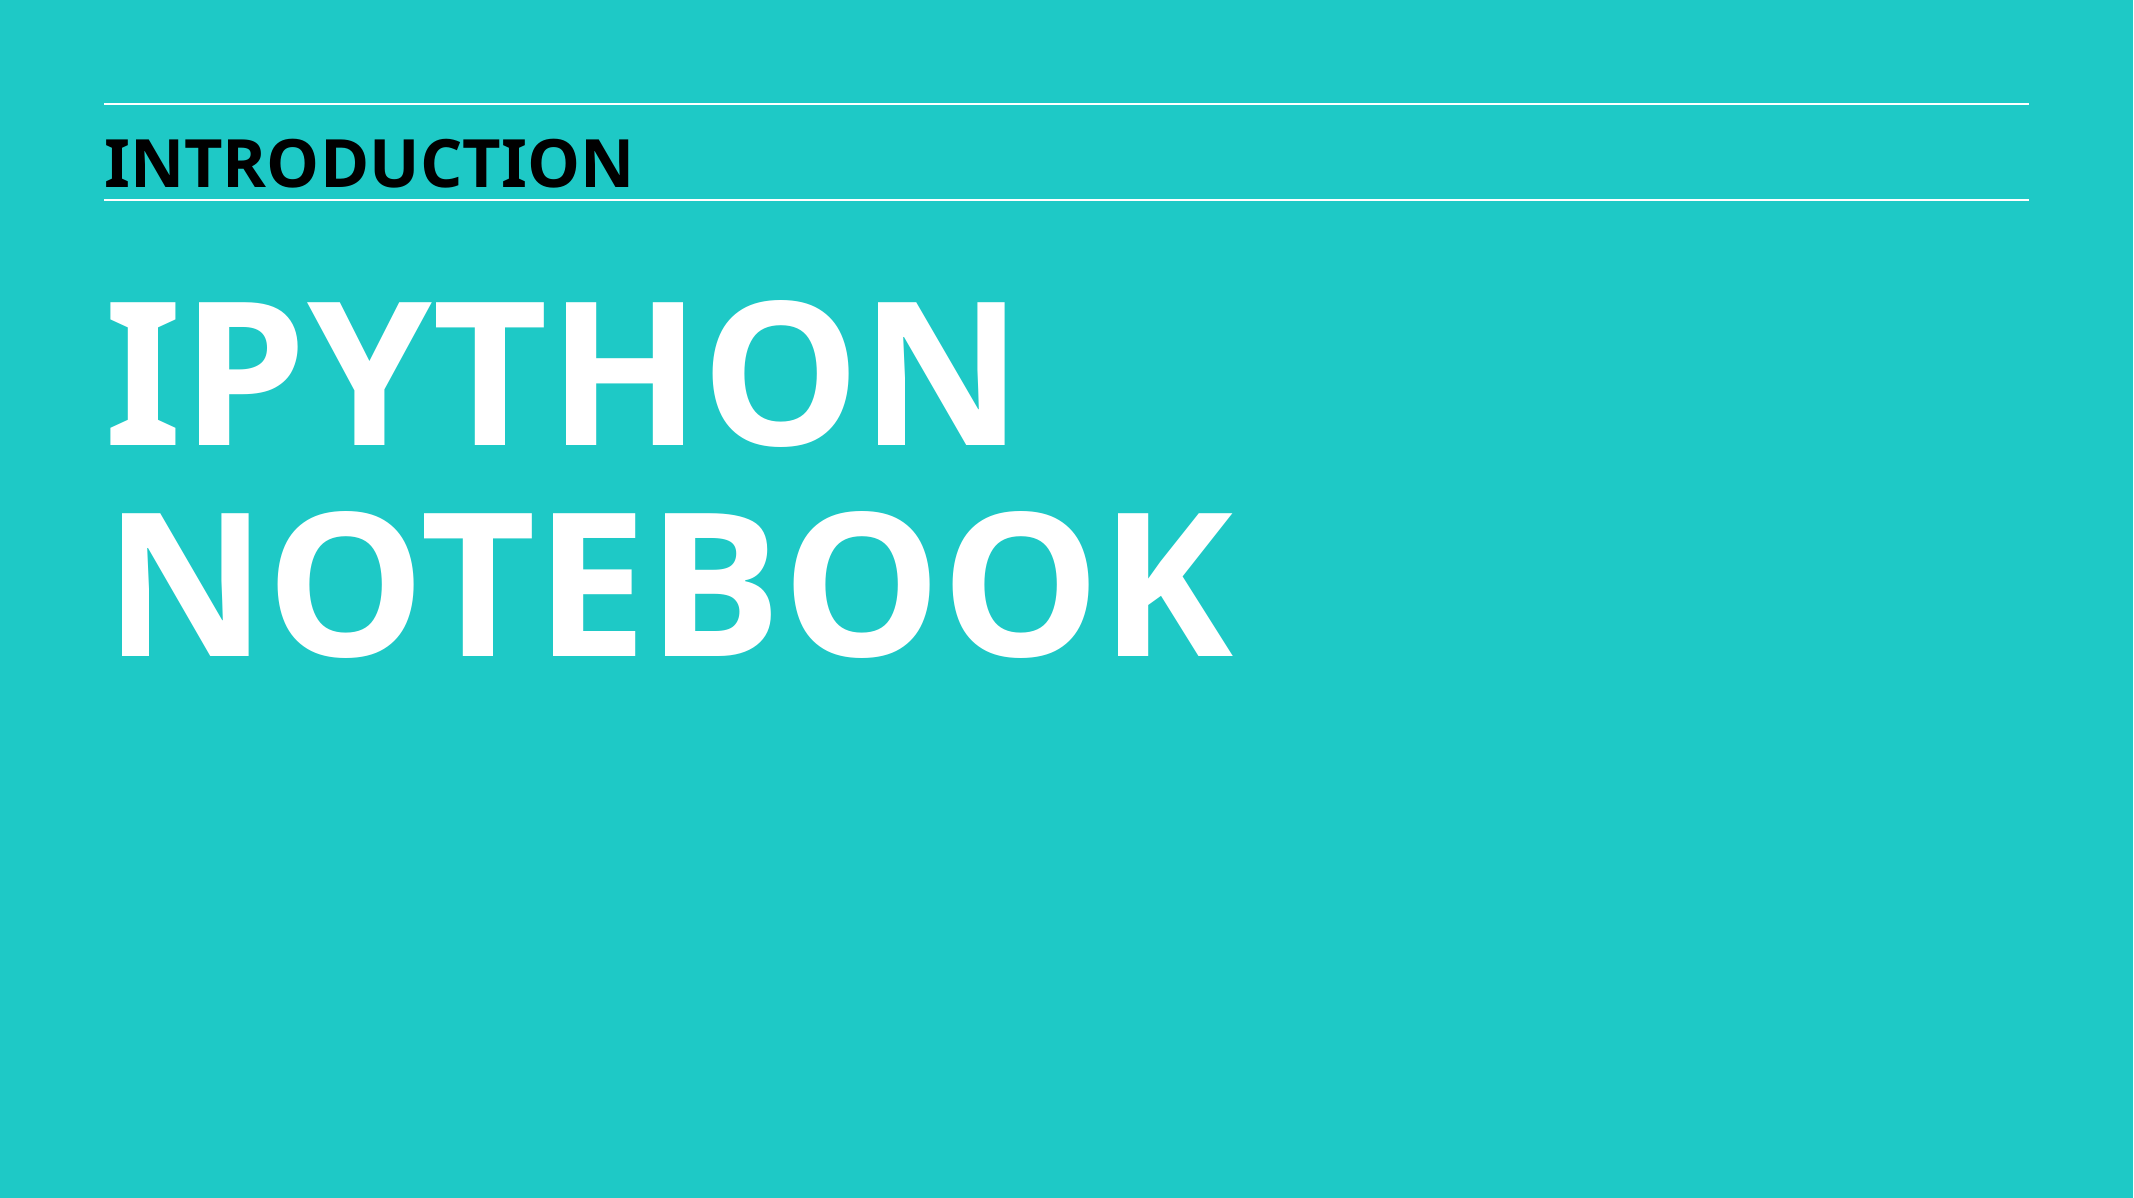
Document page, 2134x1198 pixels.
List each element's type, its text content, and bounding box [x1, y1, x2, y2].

text_box INTRODUCTION [104, 120, 2030, 192]
text_box IPYTHON NOTEBOOK [104, 241, 2030, 703]
